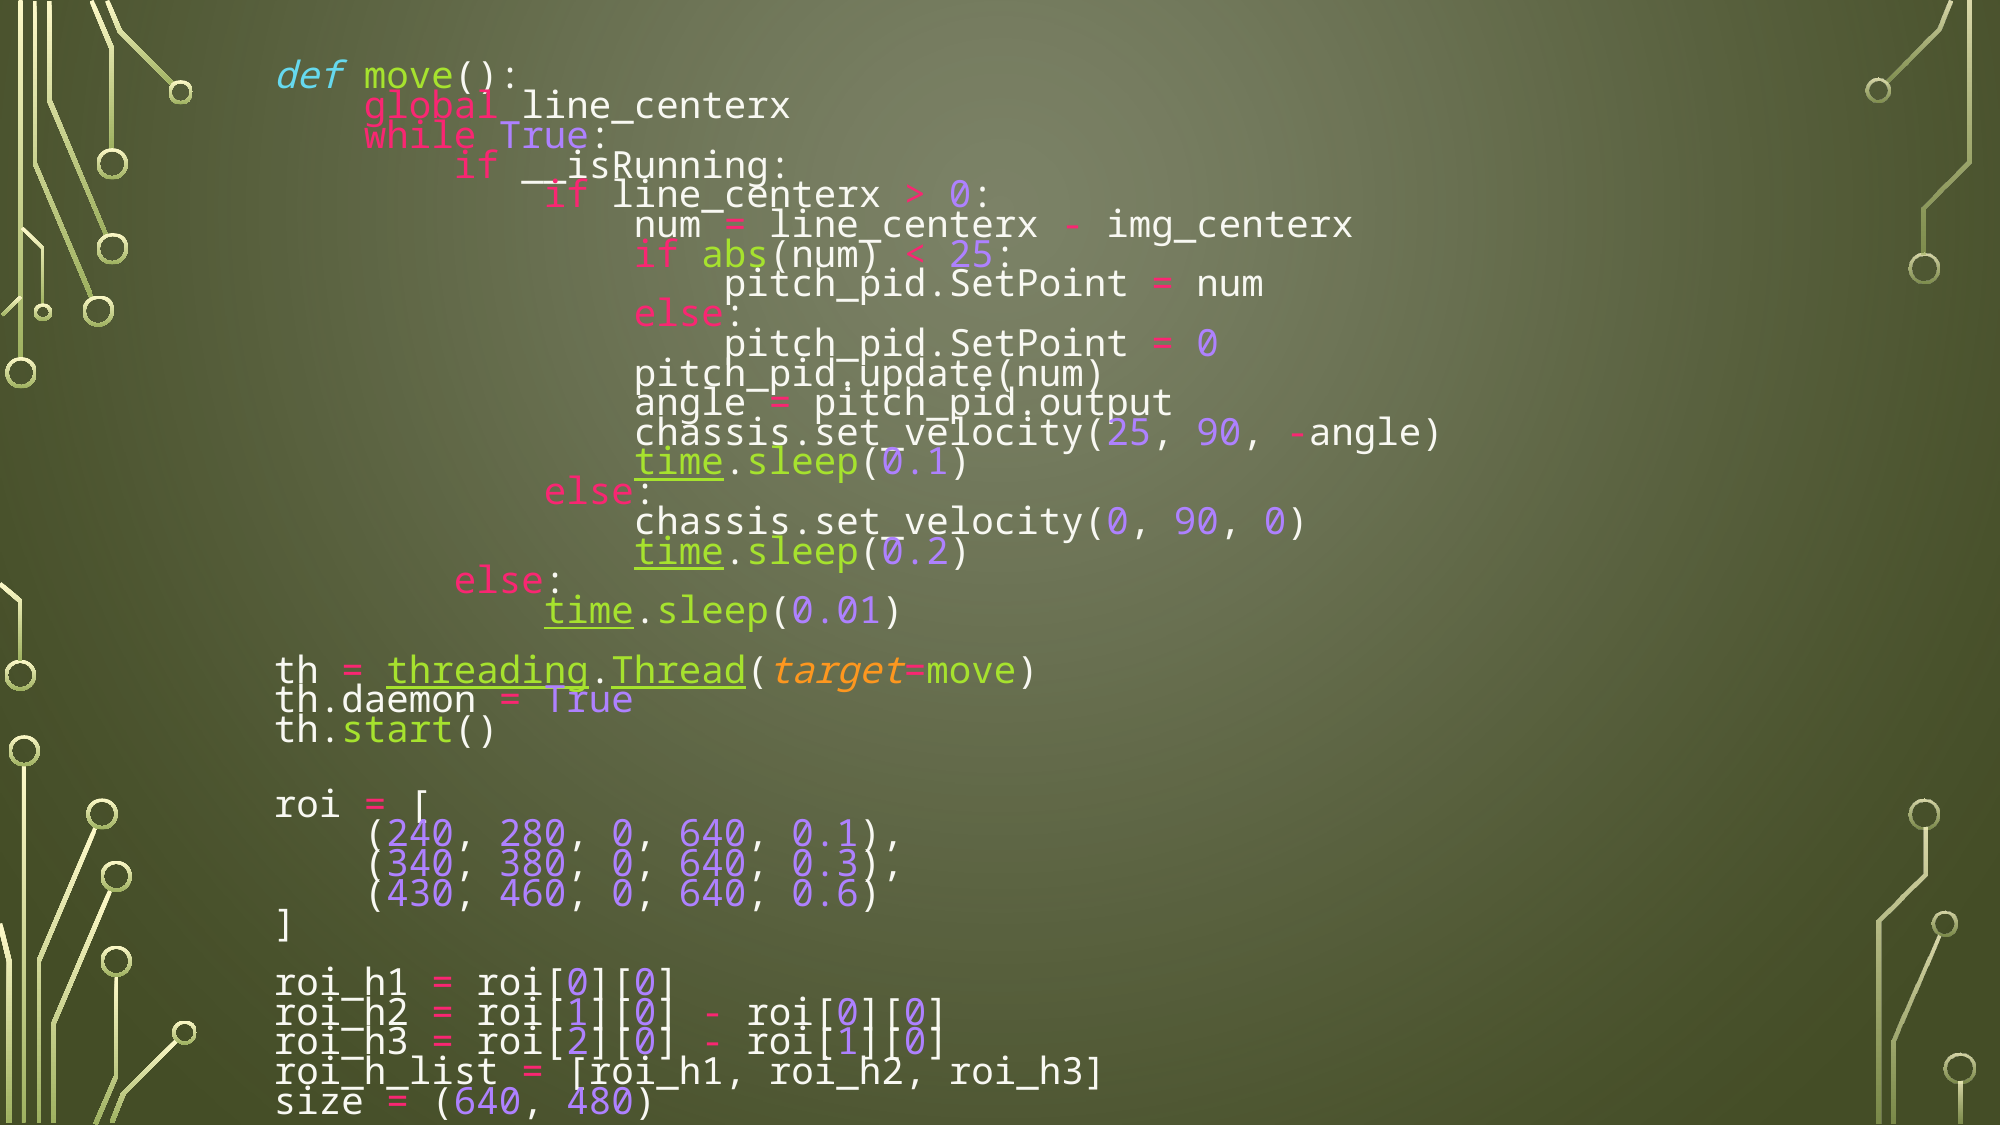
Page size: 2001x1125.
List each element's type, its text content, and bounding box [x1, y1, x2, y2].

text_box def move(): global line_centerx while True: if __isRunning: if line_centerx > 0: num = line_centerx - img_centerx if abs(num) < 25: pitch_pid.SetPoint = num else: pitch_pid.SetPoint = 0 pitch_pid.update(num) angle = pitch_pid.output chassis.set_velocity(25, 90, -angle) time.sleep(0.1) else: chassis.set_velocity(0, 90, 0) time.sleep(0.2) else: time.sleep(0.01) th = threading.Thread(target=move) th.daemon = True th.start() roi = [ (240, 280, 0, 640, 0.1), (340, 380, 0, 640, 0.3), (430, 460, 0, 640, 0.6) ] roi_h1 = roi[0][0] roi_h2 = roi[1][0] - roi[0][0] roi_h3 = roi[2][0] - roi[1][0] roi_h_list = [roi_h1, roi_h2, roi_h3] size = (640, 480) [258, 59, 1816, 1125]
